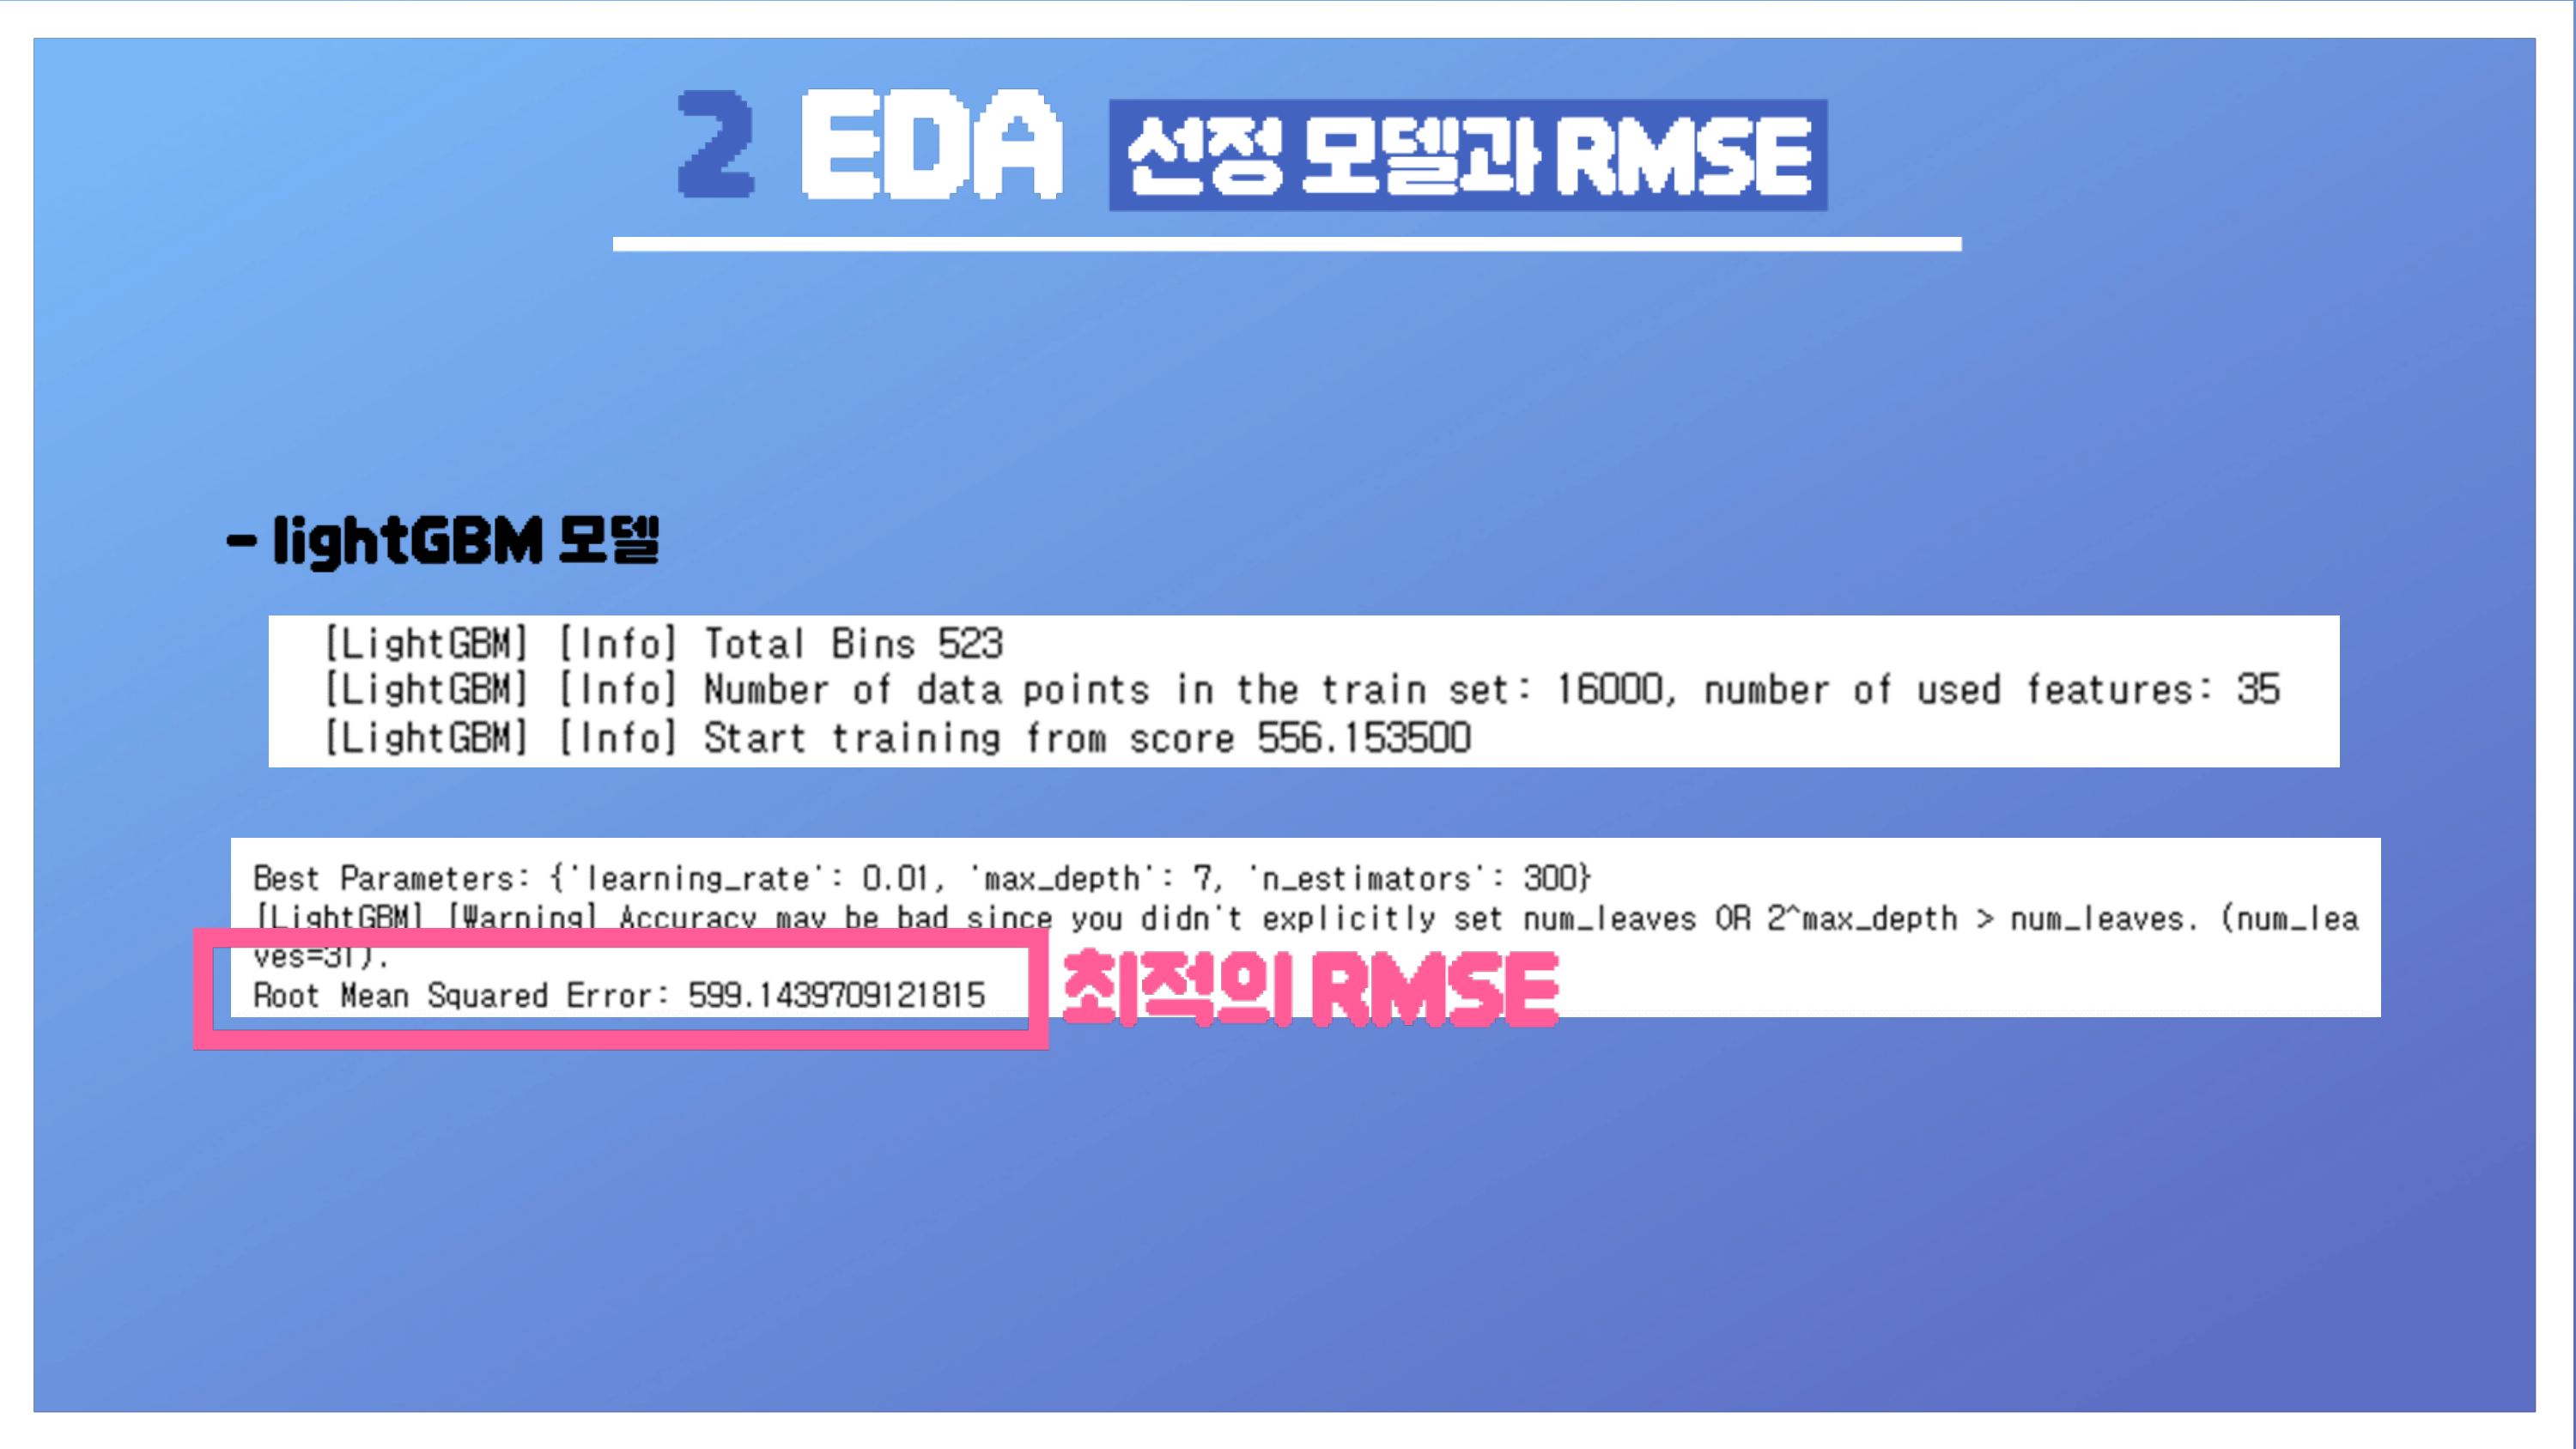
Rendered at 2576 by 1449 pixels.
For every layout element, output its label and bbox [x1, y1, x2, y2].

picture [0, 0, 2576, 737]
text_box [0, 323, 2573, 1449]
text_box [1212, 1, 2573, 66]
picture [0, 905, 2429, 1143]
text_box [269, 615, 2341, 767]
text_box [0, 1, 623, 66]
text_box [231, 838, 2381, 901]
